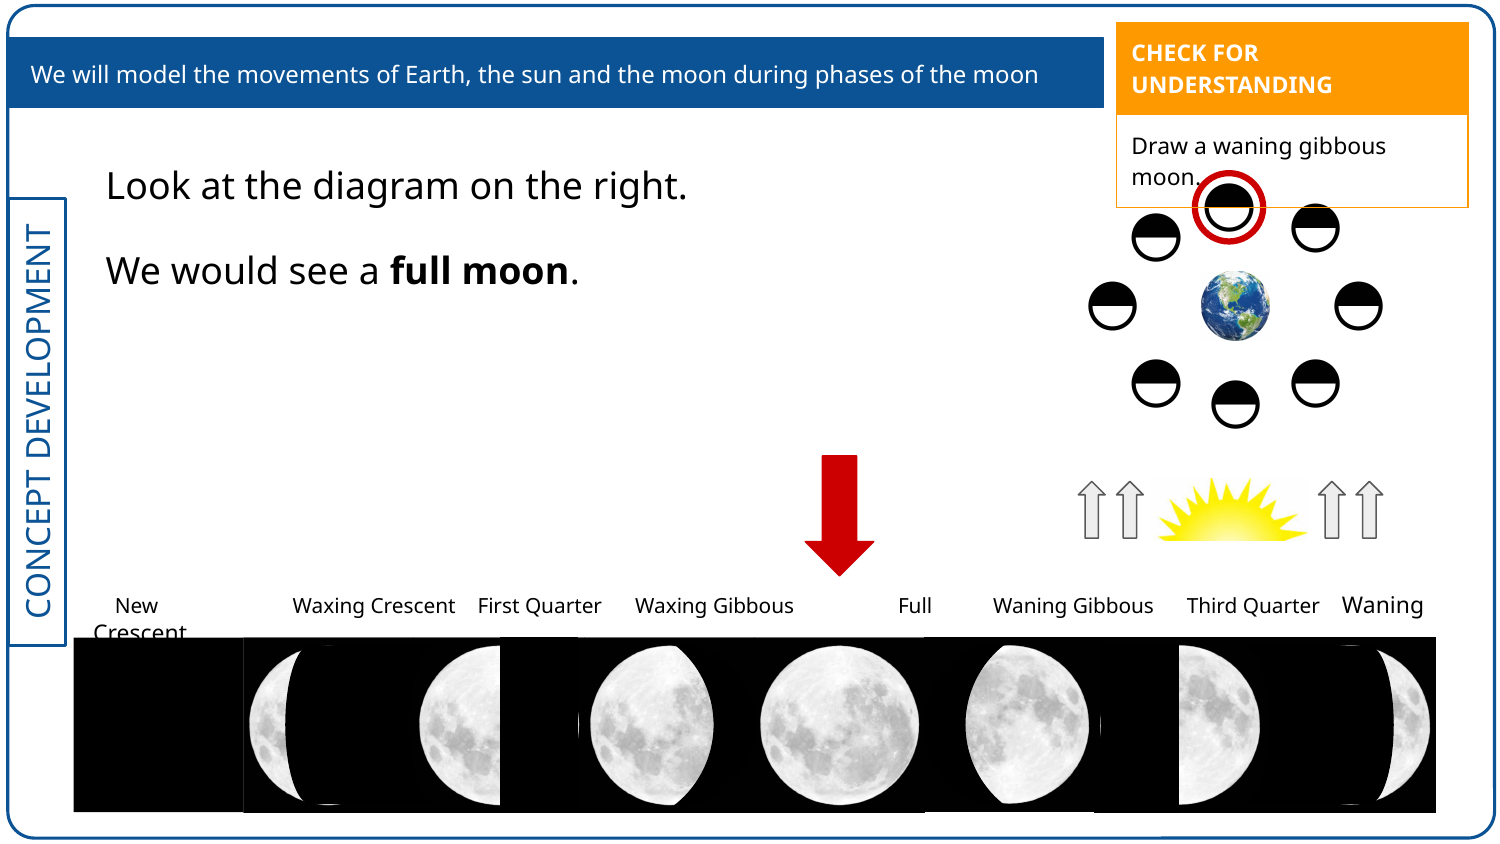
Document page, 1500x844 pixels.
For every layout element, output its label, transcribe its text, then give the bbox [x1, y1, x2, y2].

table_header CHECK FOR UNDERSTANDING [1117, 23, 1467, 114]
text_box [805, 455, 874, 576]
text_box [1355, 481, 1383, 539]
picture [1201, 271, 1270, 341]
picture [1149, 478, 1309, 542]
subtitle We will model the movements of Earth, the sun and the moon during phases of the moon [15, 43, 1097, 101]
picture [1201, 370, 1270, 440]
text_box [1078, 481, 1106, 539]
list Look at the diagram on the right. We would see a full moon. [90, 139, 738, 218]
table_cell Draw a waning gibbous moon. [1117, 115, 1467, 207]
text_box [1116, 481, 1144, 539]
text_box New Waxing Crescent First Quarter Waxing Gibbous Full Waning Gibbous Third Quarter Waning Crescent [78, 575, 1487, 638]
picture [1121, 349, 1191, 419]
picture [1194, 172, 1264, 242]
picture [1280, 349, 1350, 419]
text_box [73, 637, 241, 813]
picture [243, 637, 1436, 813]
picture [1324, 271, 1394, 341]
picture [1280, 193, 1350, 263]
picture [1078, 203, 1191, 341]
text_box [1318, 481, 1346, 539]
